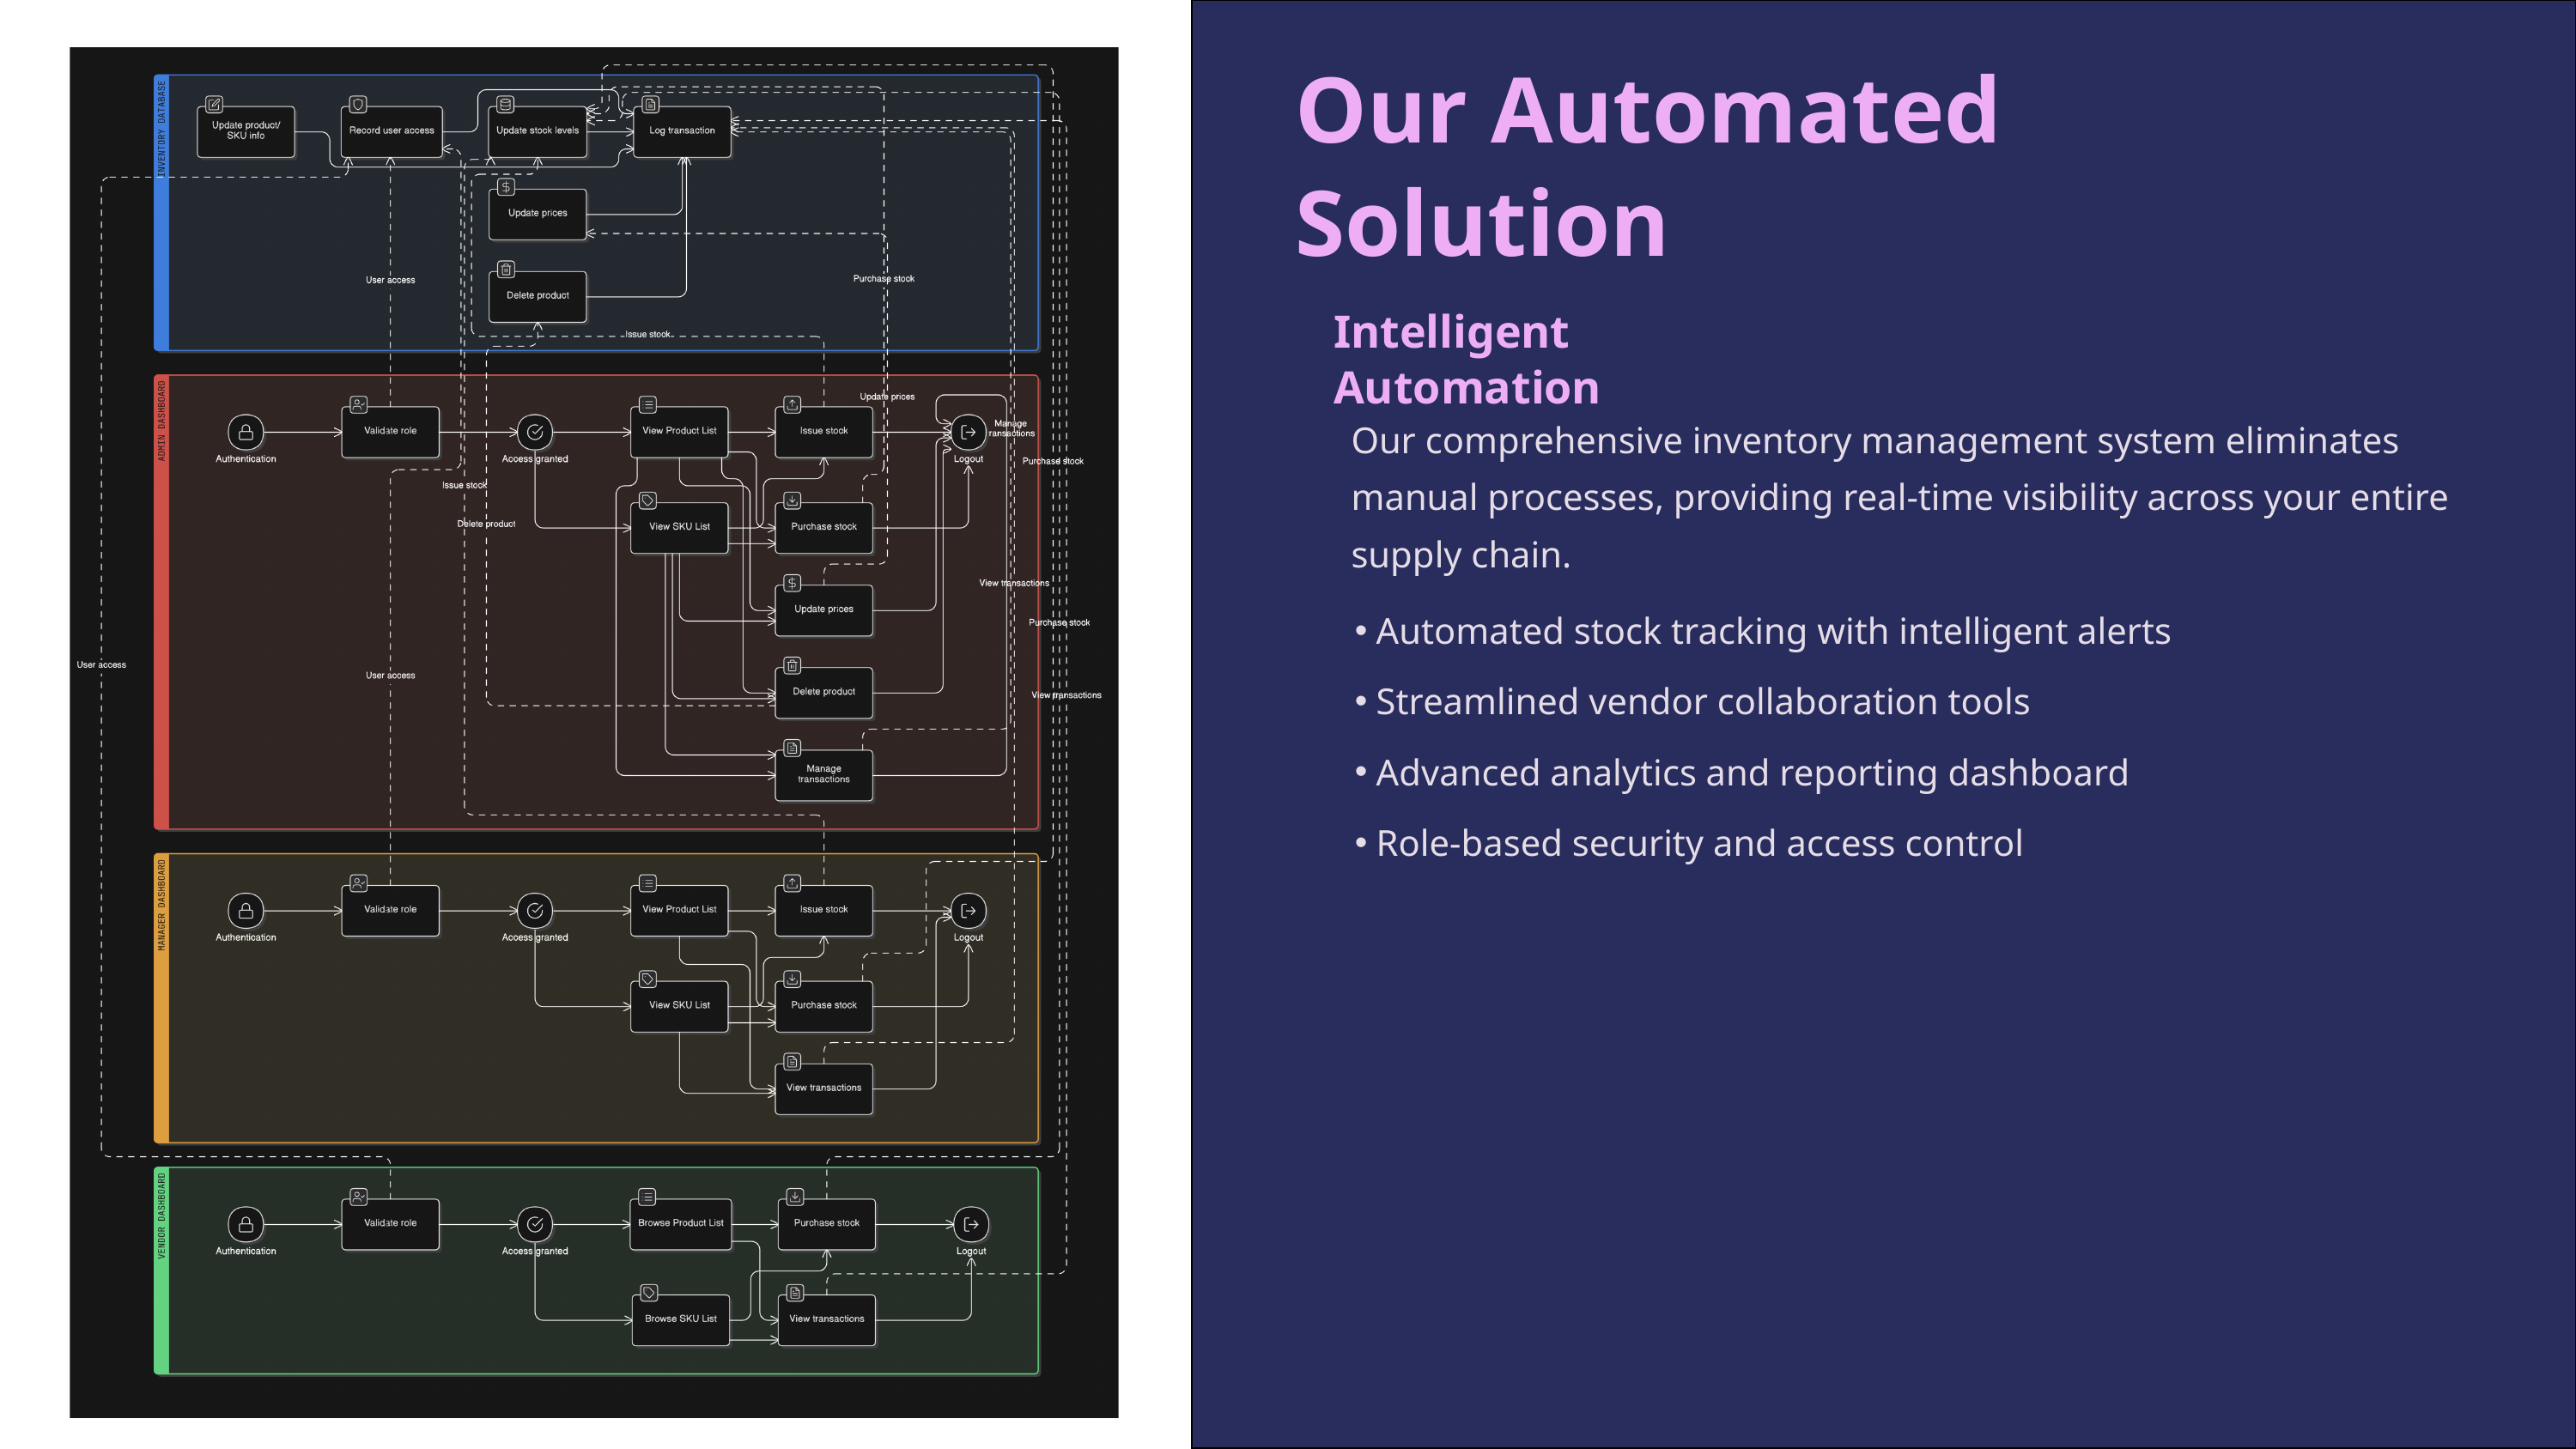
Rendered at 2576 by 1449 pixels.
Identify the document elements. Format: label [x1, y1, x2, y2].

text_box [1191, 0, 2576, 1449]
picture [70, 47, 1119, 1418]
